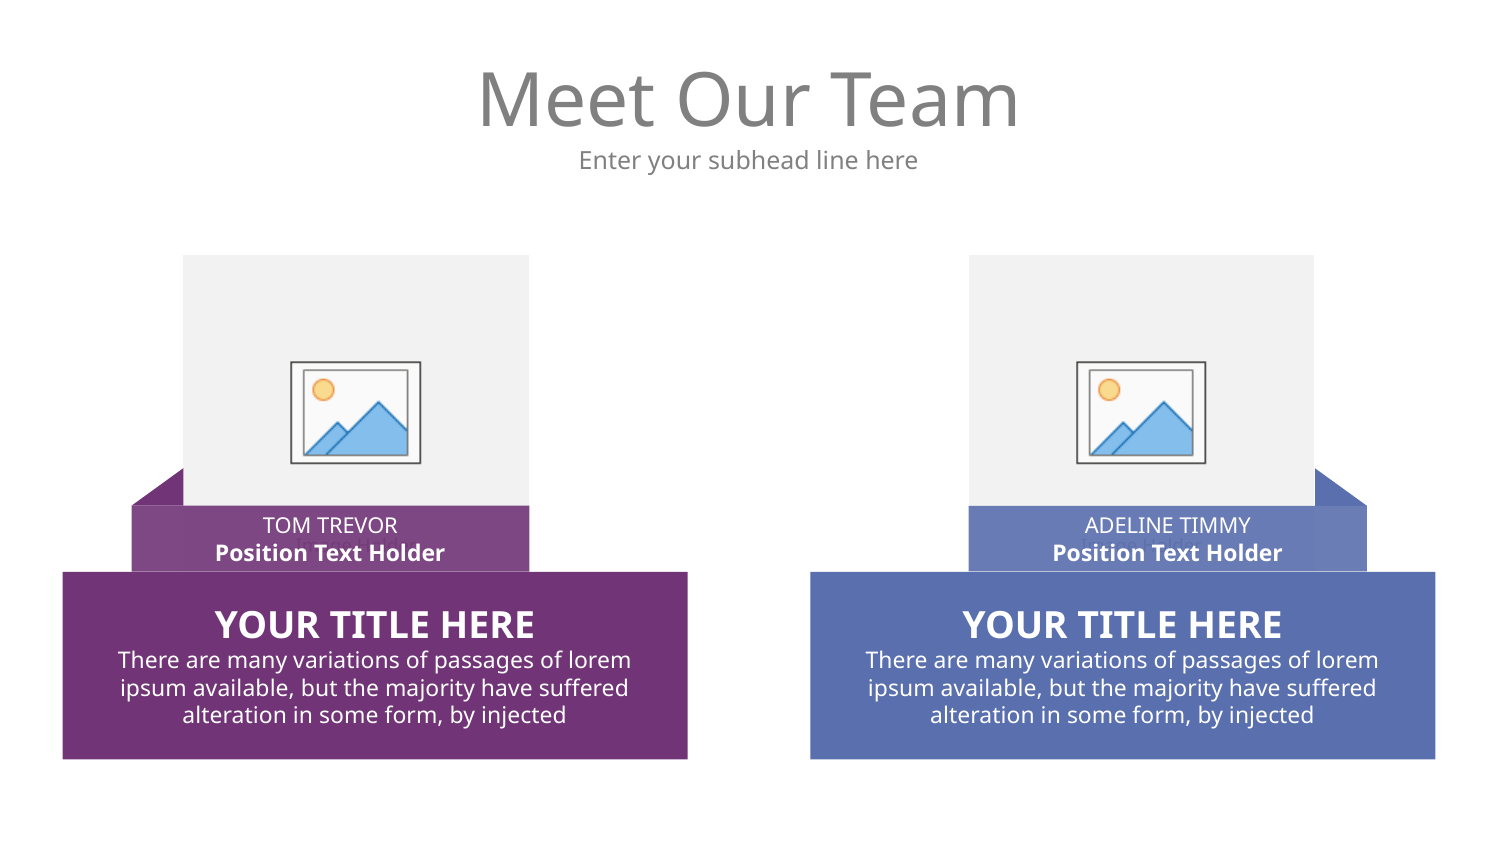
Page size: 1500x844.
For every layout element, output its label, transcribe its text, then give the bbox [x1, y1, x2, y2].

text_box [968, 468, 1368, 572]
text_box YOUR TITLE HERE There are many variations of passages of lorem ipsum available, but the majority have suffered alteration in some form, by injected [828, 593, 1417, 736]
picture [968, 255, 1315, 468]
picture [182, 255, 530, 467]
list Enter your subhead line here [62, 144, 1436, 174]
text_box [61, 570, 690, 761]
title Meet Our Team [62, 55, 1436, 138]
text_box YOUR TITLE HERE There are many variations of passages of lorem ipsum available, but the majority have suffered alteration in some form, by injected [81, 593, 669, 736]
text_box [808, 570, 1437, 761]
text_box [131, 467, 530, 572]
